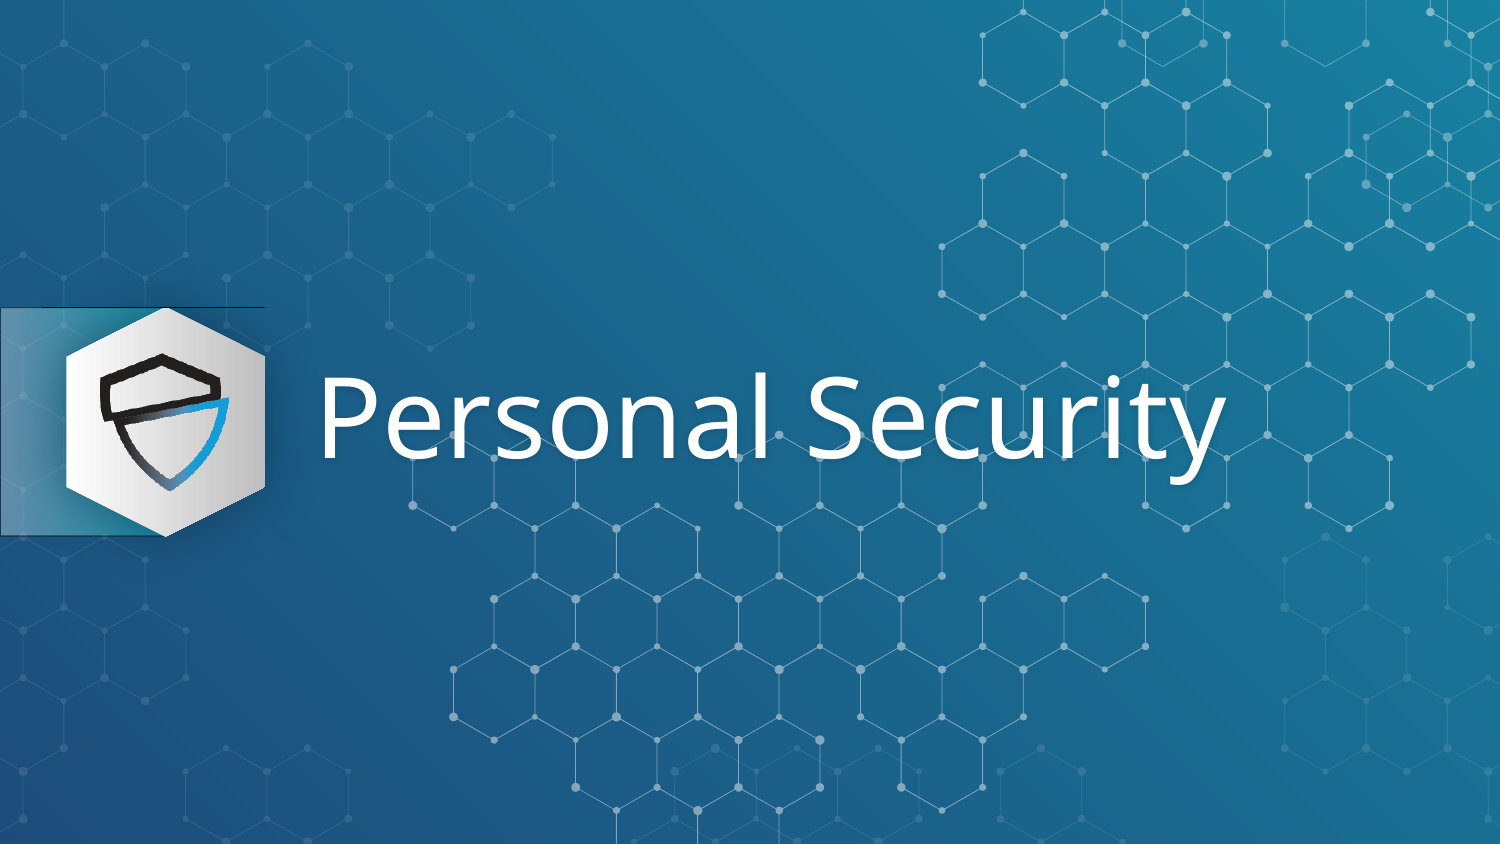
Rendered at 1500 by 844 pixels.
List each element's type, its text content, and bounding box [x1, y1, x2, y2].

title Personal Security [299, 326, 1388, 517]
picture [42, 307, 265, 537]
